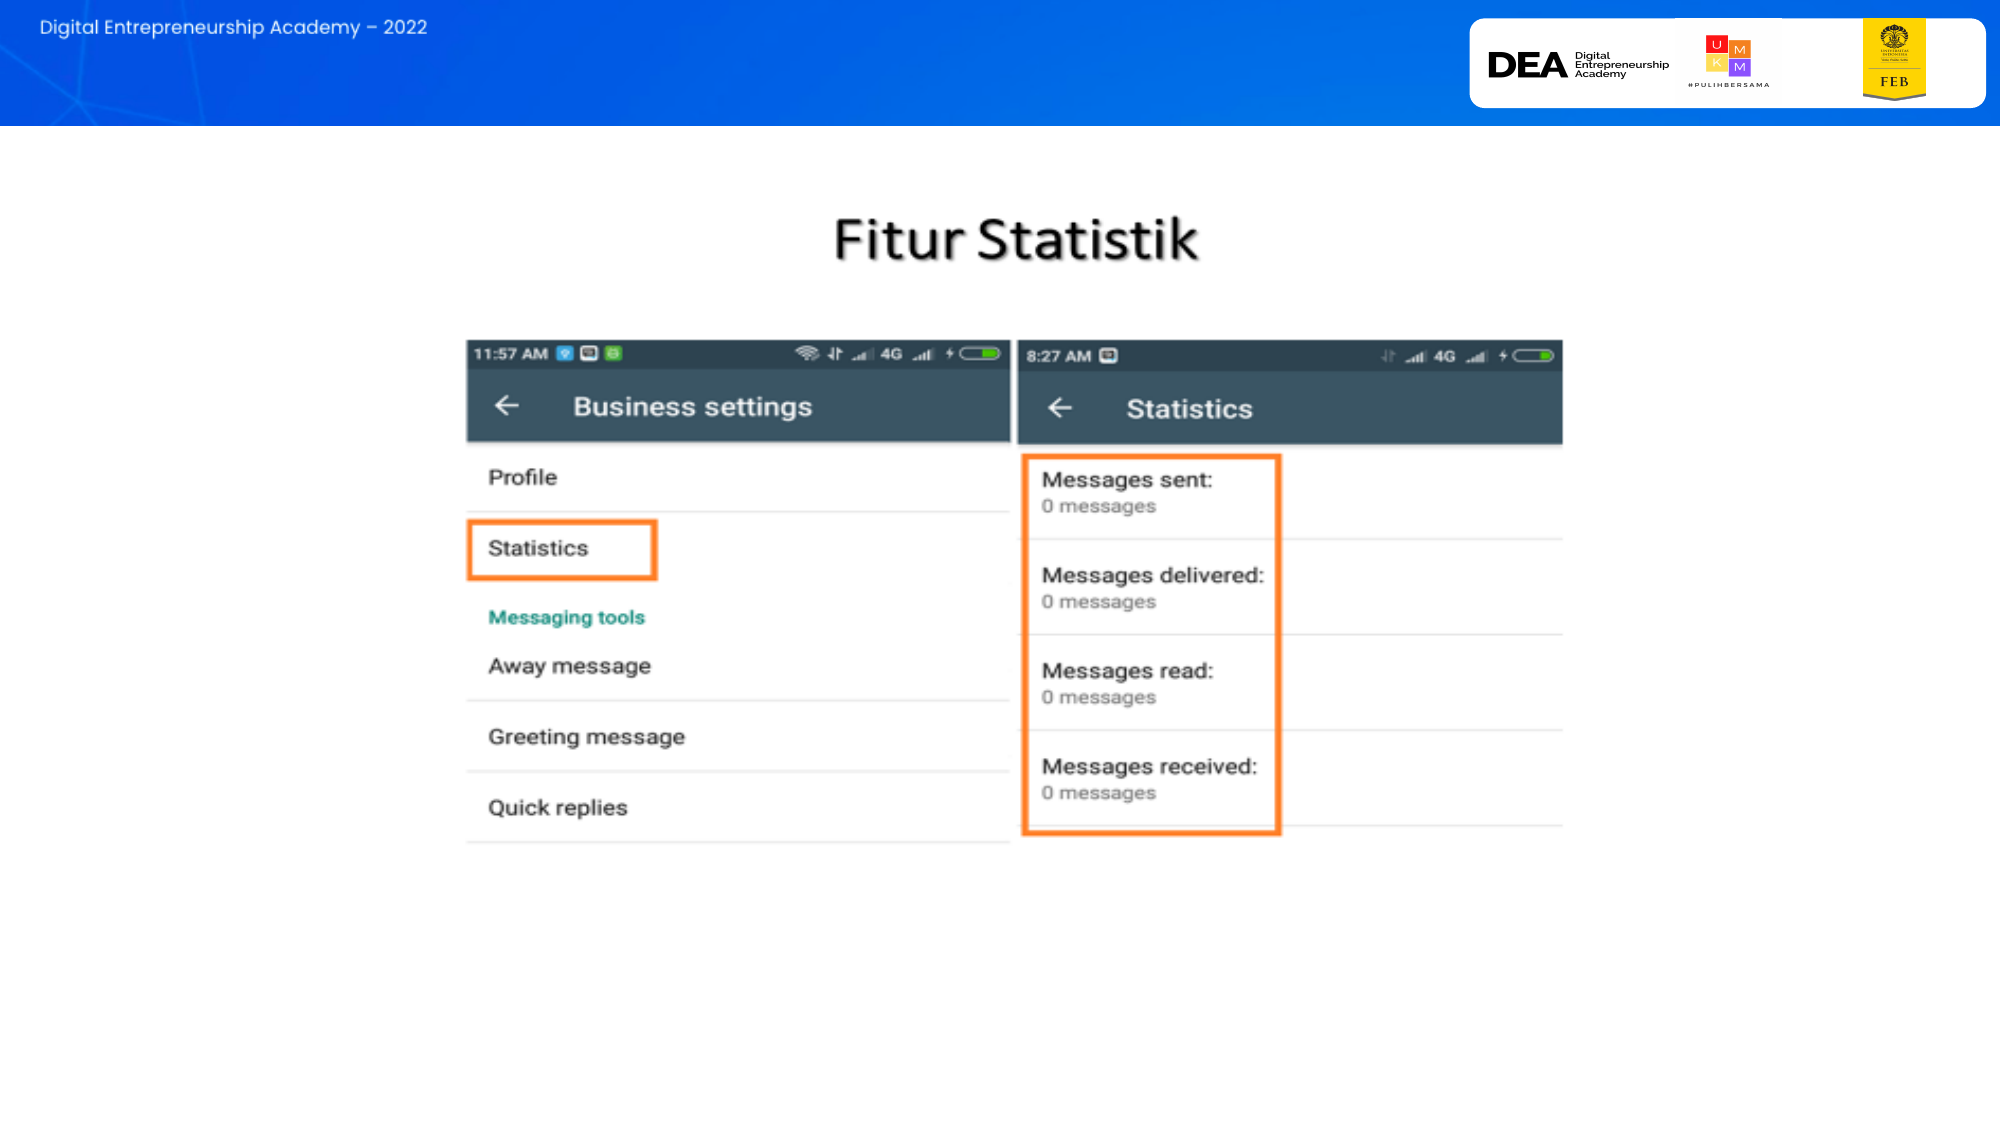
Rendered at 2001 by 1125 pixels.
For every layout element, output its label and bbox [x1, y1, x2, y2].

picture [0, 0, 2000, 126]
text_box [1451, 10, 1987, 115]
picture [152, 144, 1847, 971]
